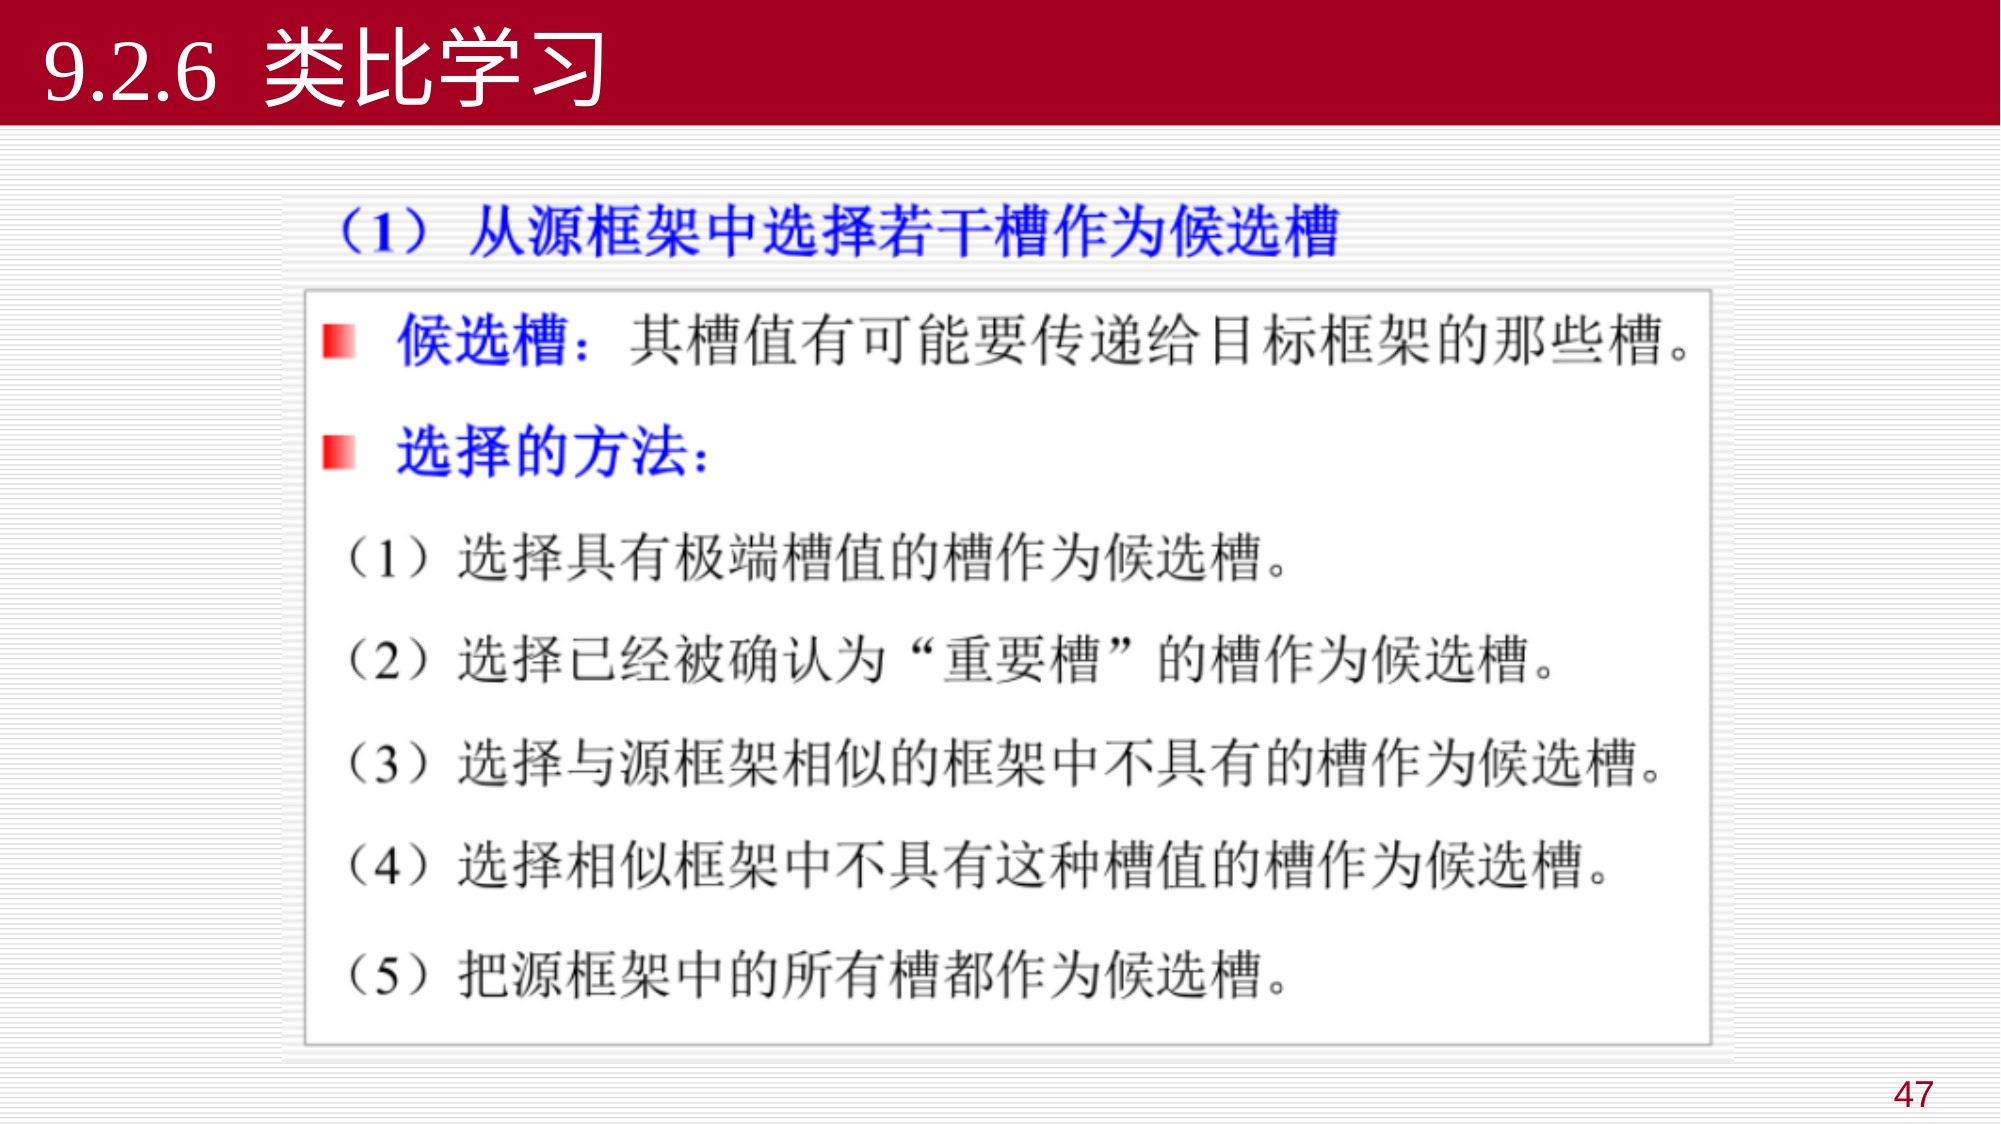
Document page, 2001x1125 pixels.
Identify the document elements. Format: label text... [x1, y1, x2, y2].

text_box 9.2.6 类比学习 [0, 0, 2000, 126]
slide_number 47 [1516, 1062, 1950, 1122]
picture [0, 0, 2001, 1125]
